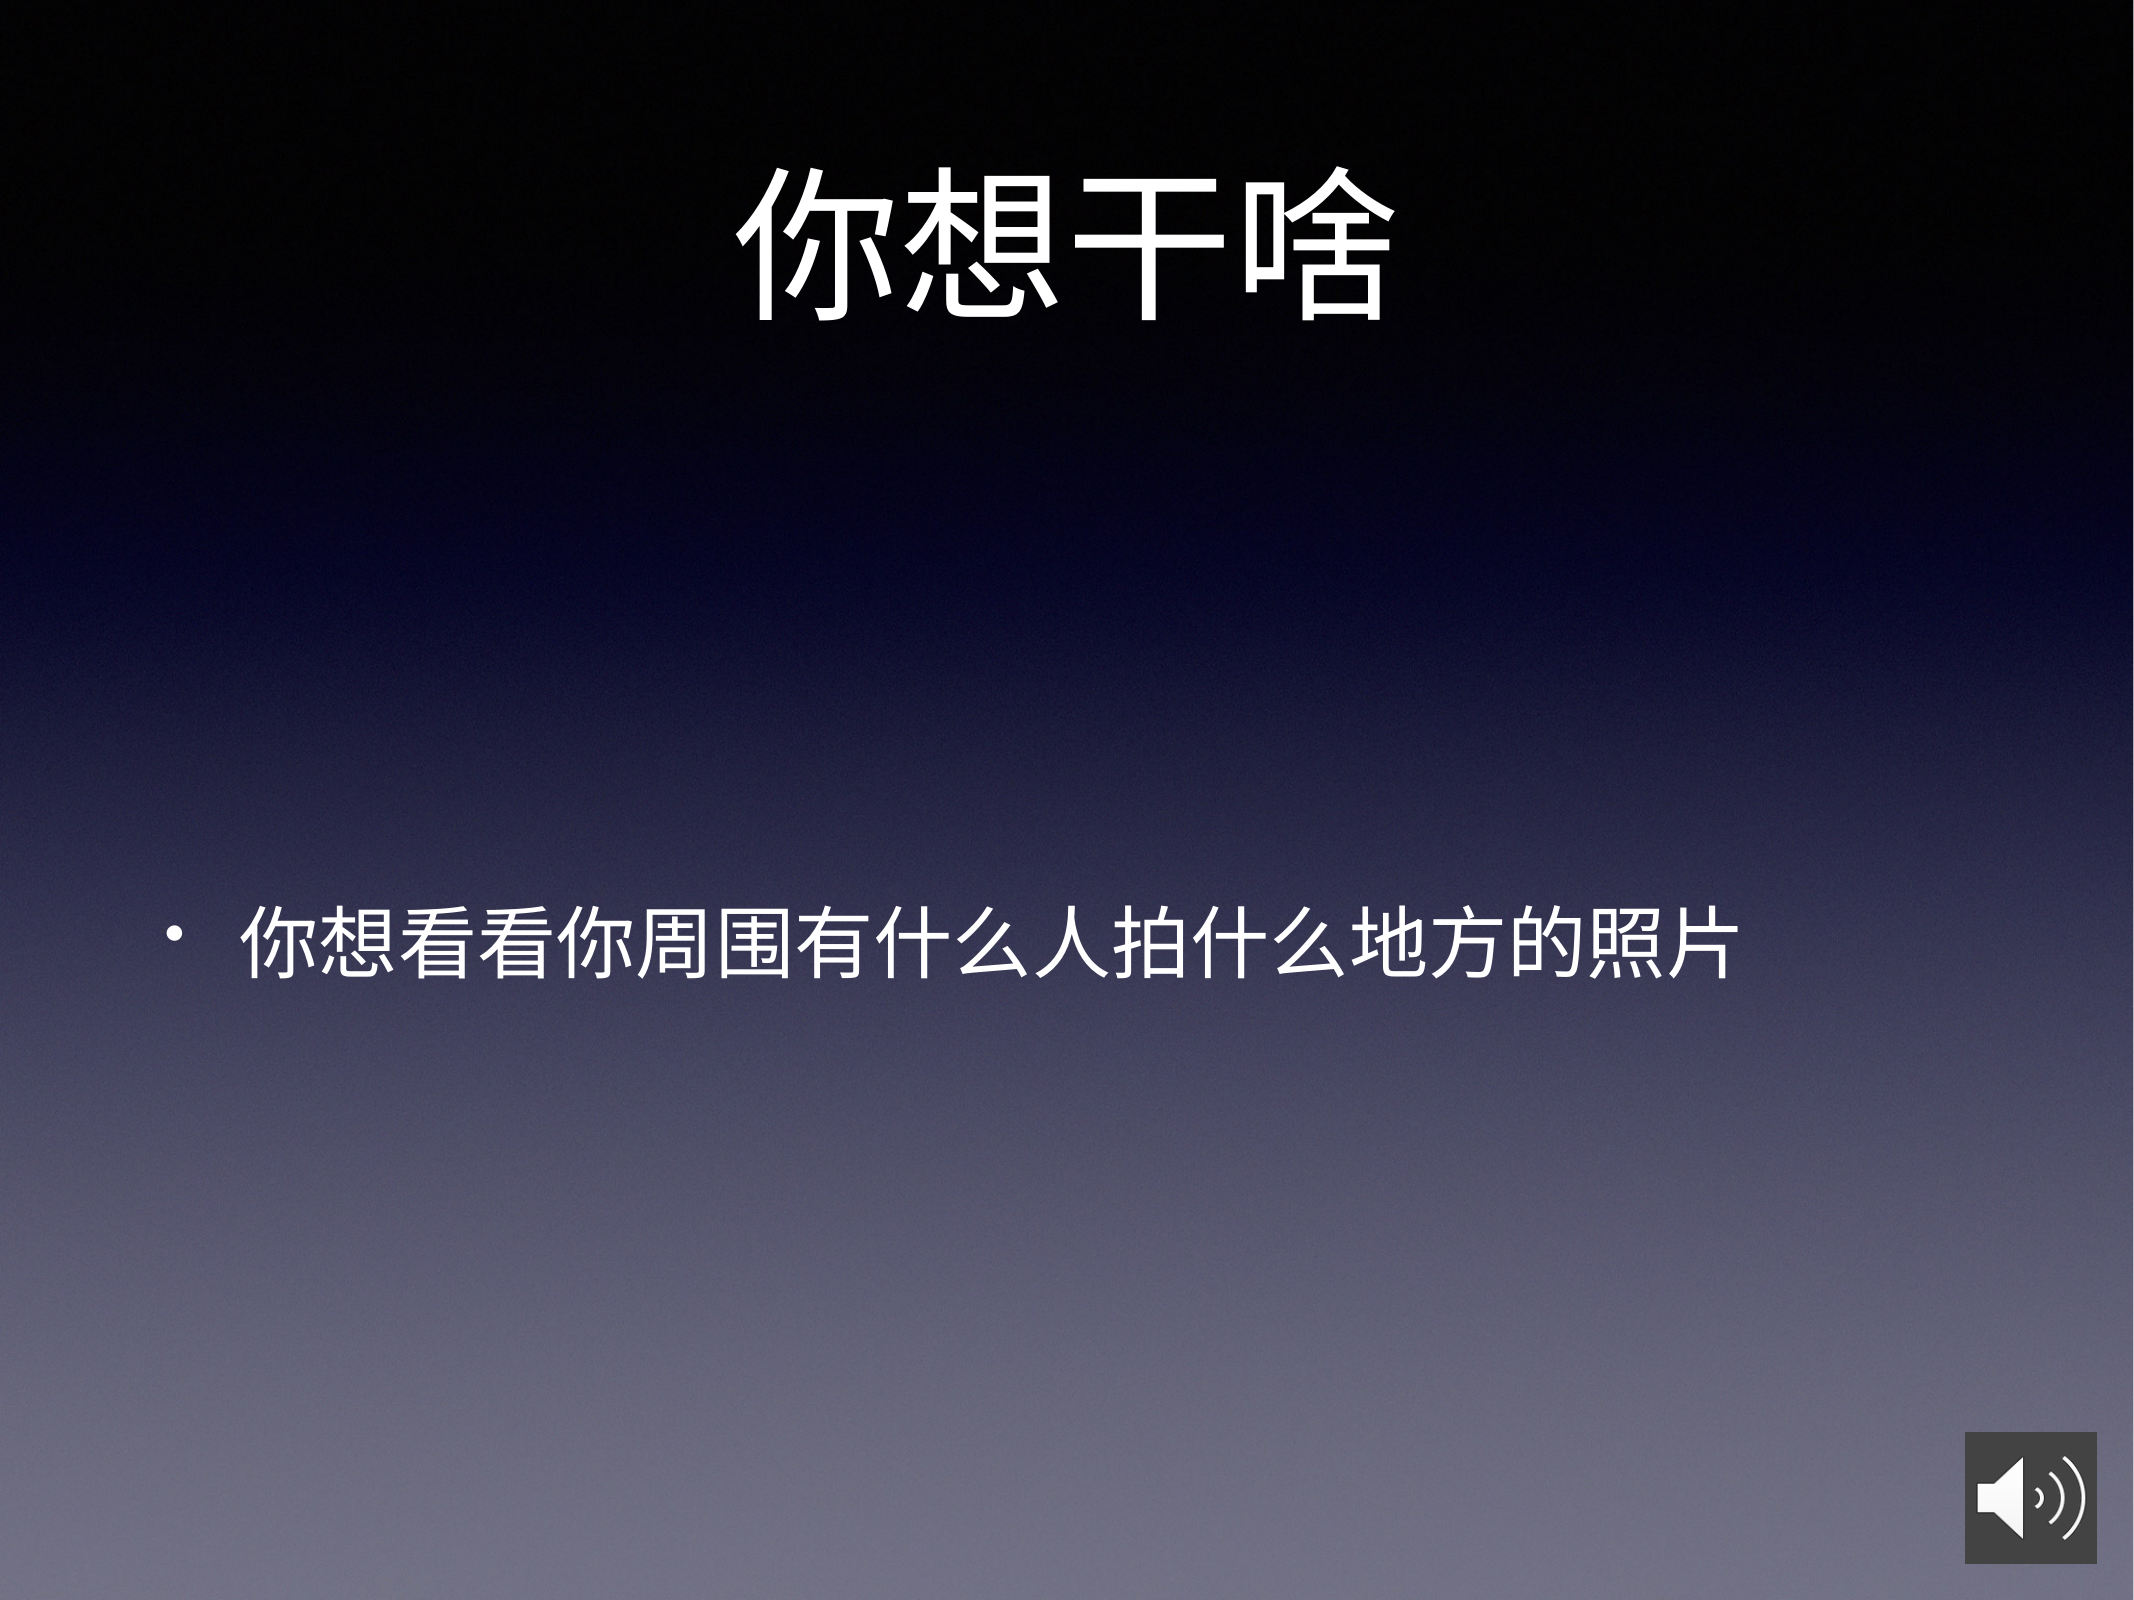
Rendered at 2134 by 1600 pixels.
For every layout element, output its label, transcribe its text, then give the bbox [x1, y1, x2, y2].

title 你想干啥 [155, 66, 1978, 416]
list 你想看看你周围有什么人拍什么地方的照片 [155, 424, 1978, 1457]
picture [0, 0, 2134, 1600]
